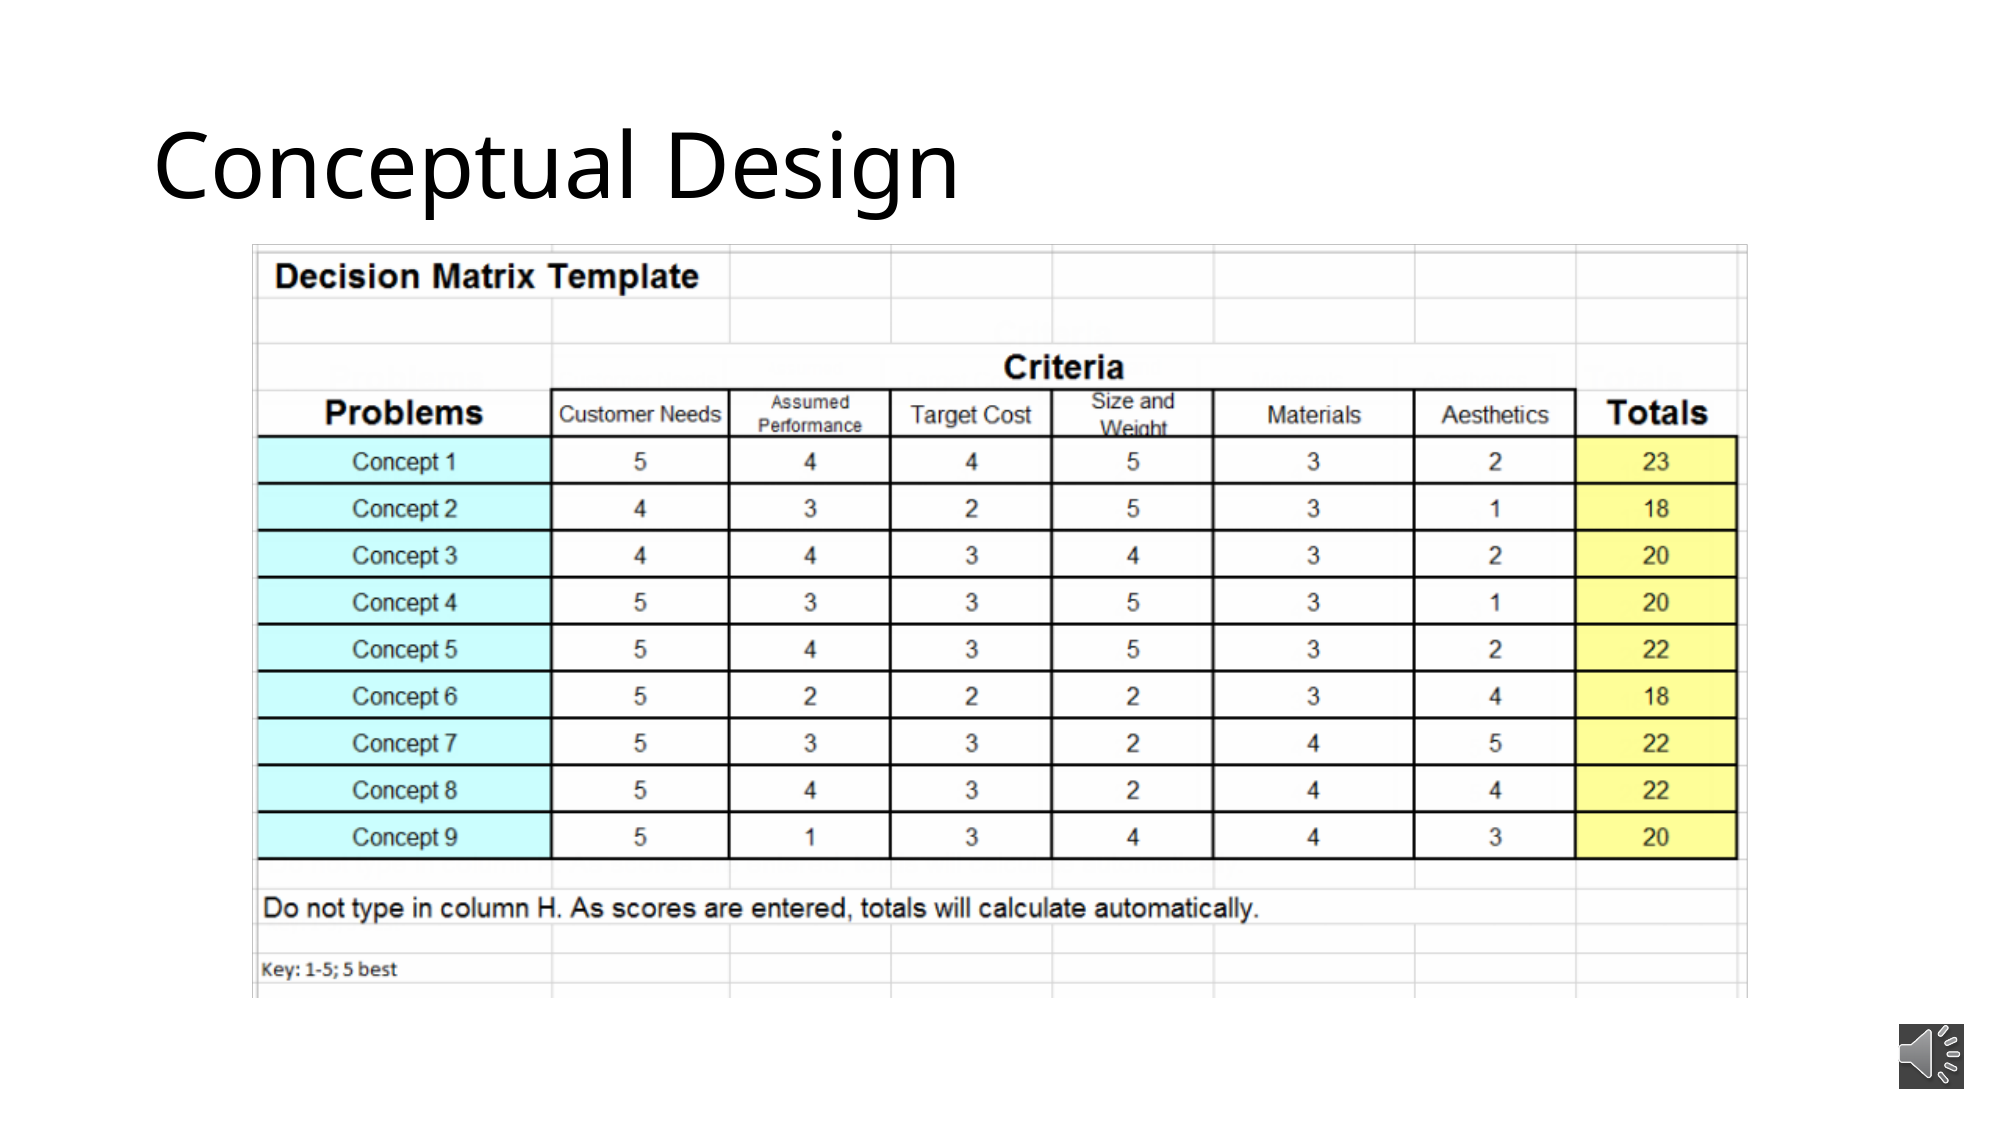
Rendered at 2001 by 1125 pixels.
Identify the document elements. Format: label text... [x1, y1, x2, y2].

title Conceptual Design [137, 59, 1863, 278]
picture [251, 243, 1749, 998]
picture [1897, 1022, 1965, 1090]
